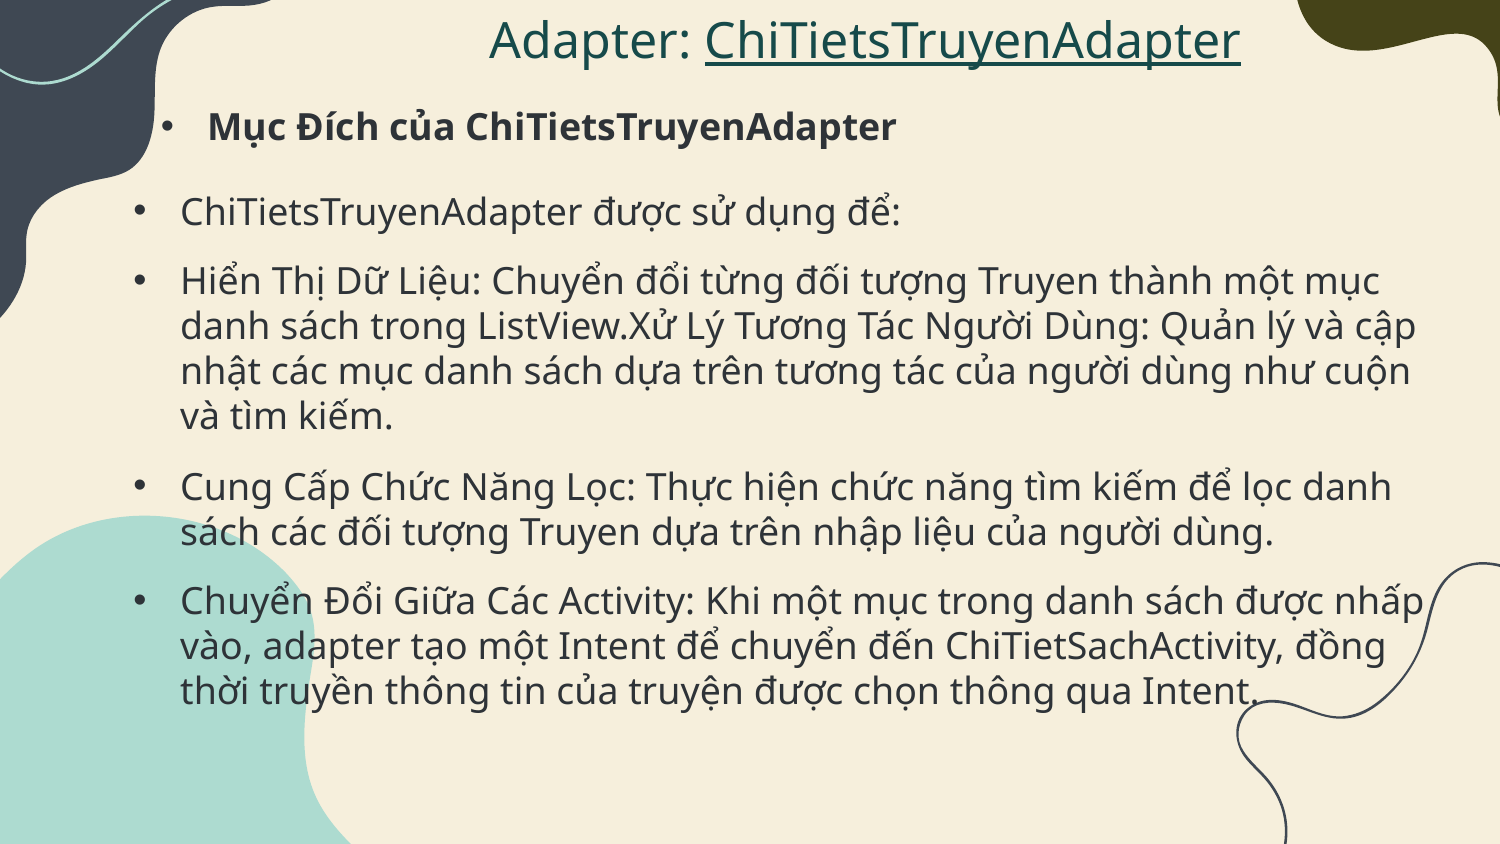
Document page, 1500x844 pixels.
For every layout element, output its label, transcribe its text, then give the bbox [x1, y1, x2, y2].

text_box Mục Đích của ChiTietsTruyenAdapter [160, 102, 1056, 188]
text_box [1297, 0, 1500, 117]
text_box Adapter: ChiTietsTruyenAdapter [489, 15, 1288, 122]
text_box ChiTietsTruyenAdapter được sử dụng để: Hiển Thị Dữ Liệu: Chuyển đổi từng đối tượng Truyen thành một mục danh sách trong ListView.Xử Lý Tương Tác Người Dùng: Quản lý và cập nhật các mục danh sách dựa trên tương tác của người dùng như cuộn và tìm kiếm. Cung Cấp Chức Năng Lọc: Thực hiện chức năng tìm kiếm để lọc danh sách các đối tượng Truyen dựa trên nhập liệu của người dùng. Chuyển Đổi Giữa Các Activity: Khi một mục trong danh sách được nhấp vào, adapter tạo một Intent để chuyển đến ChiTietSachActivity, đồng thời truyền thông tin của truyện được chọn thông qua Intent. [133, 187, 1453, 337]
